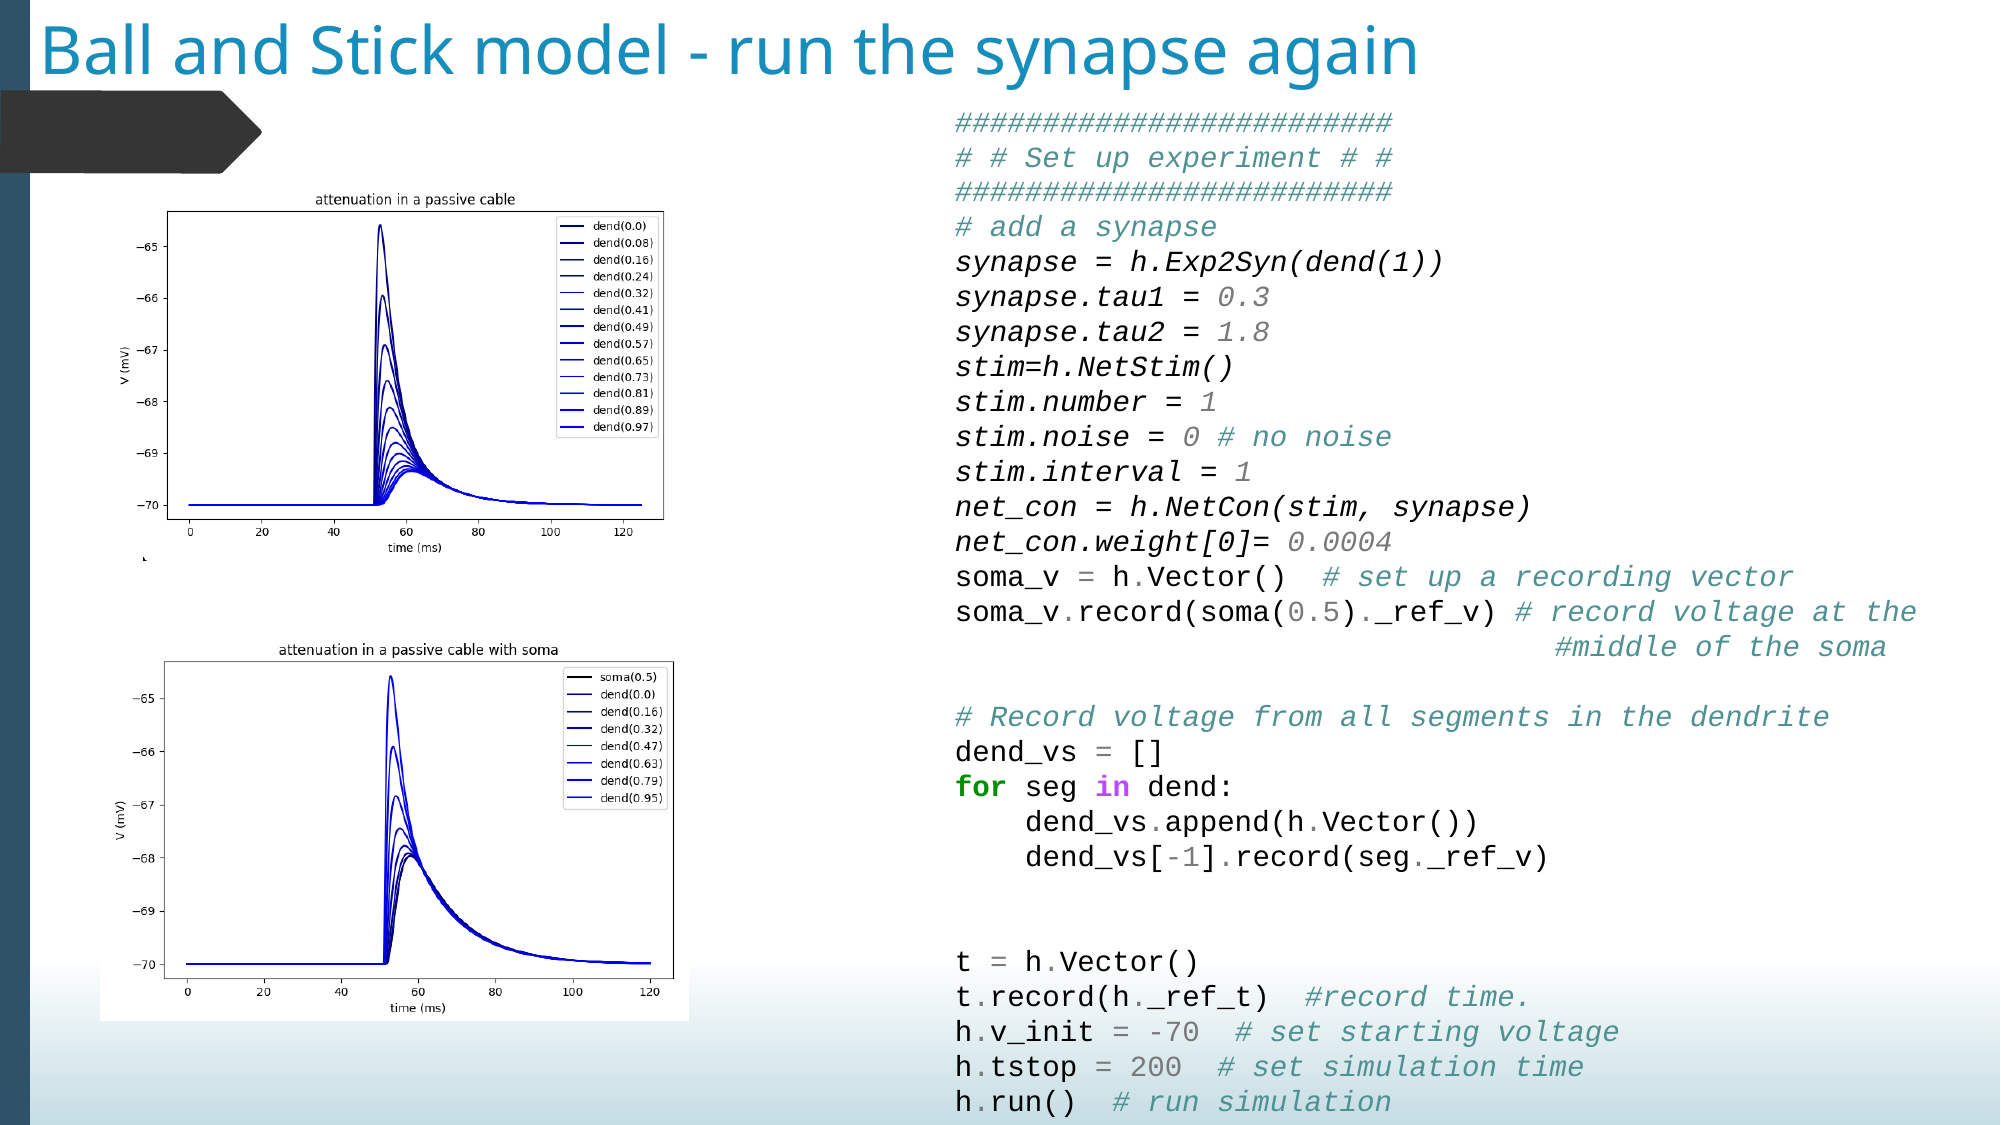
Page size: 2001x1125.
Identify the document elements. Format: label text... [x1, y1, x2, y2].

text_box ######################### # # Set up experiment # # ######################### # add a synapse synapse = h.Exp2Syn(dend(1)) synapse.tau1 = 0.3 synapse.tau2 = 1.8 stim=h.NetStim() stim.number = 1 stim.noise = 0 # no noise stim.interval = 1 net_con = h.NetCon(stim, synapse) net_con.weight[0]= 0.0004 soma_v = h.Vector() # set up a recording vector soma_v.record(soma(0.5)._ref_v) # record voltage at the #middle of the soma # Record voltage from all segments in the dendrite dend_vs = [] for seg in dend: dend_vs.append(h.Vector()) dend_vs[-1].record(seg._ref_v) t = h.Vector() t.record(h._ref_t) #record time. h.v_init = -70 # set starting voltage h.tstop = 200 # set simulation time h.run() # run simulation [939, 95, 1987, 1101]
picture [112, 188, 672, 561]
title Ball and Stick model - run the synapse again [24, 0, 1750, 144]
picture [100, 633, 689, 1021]
